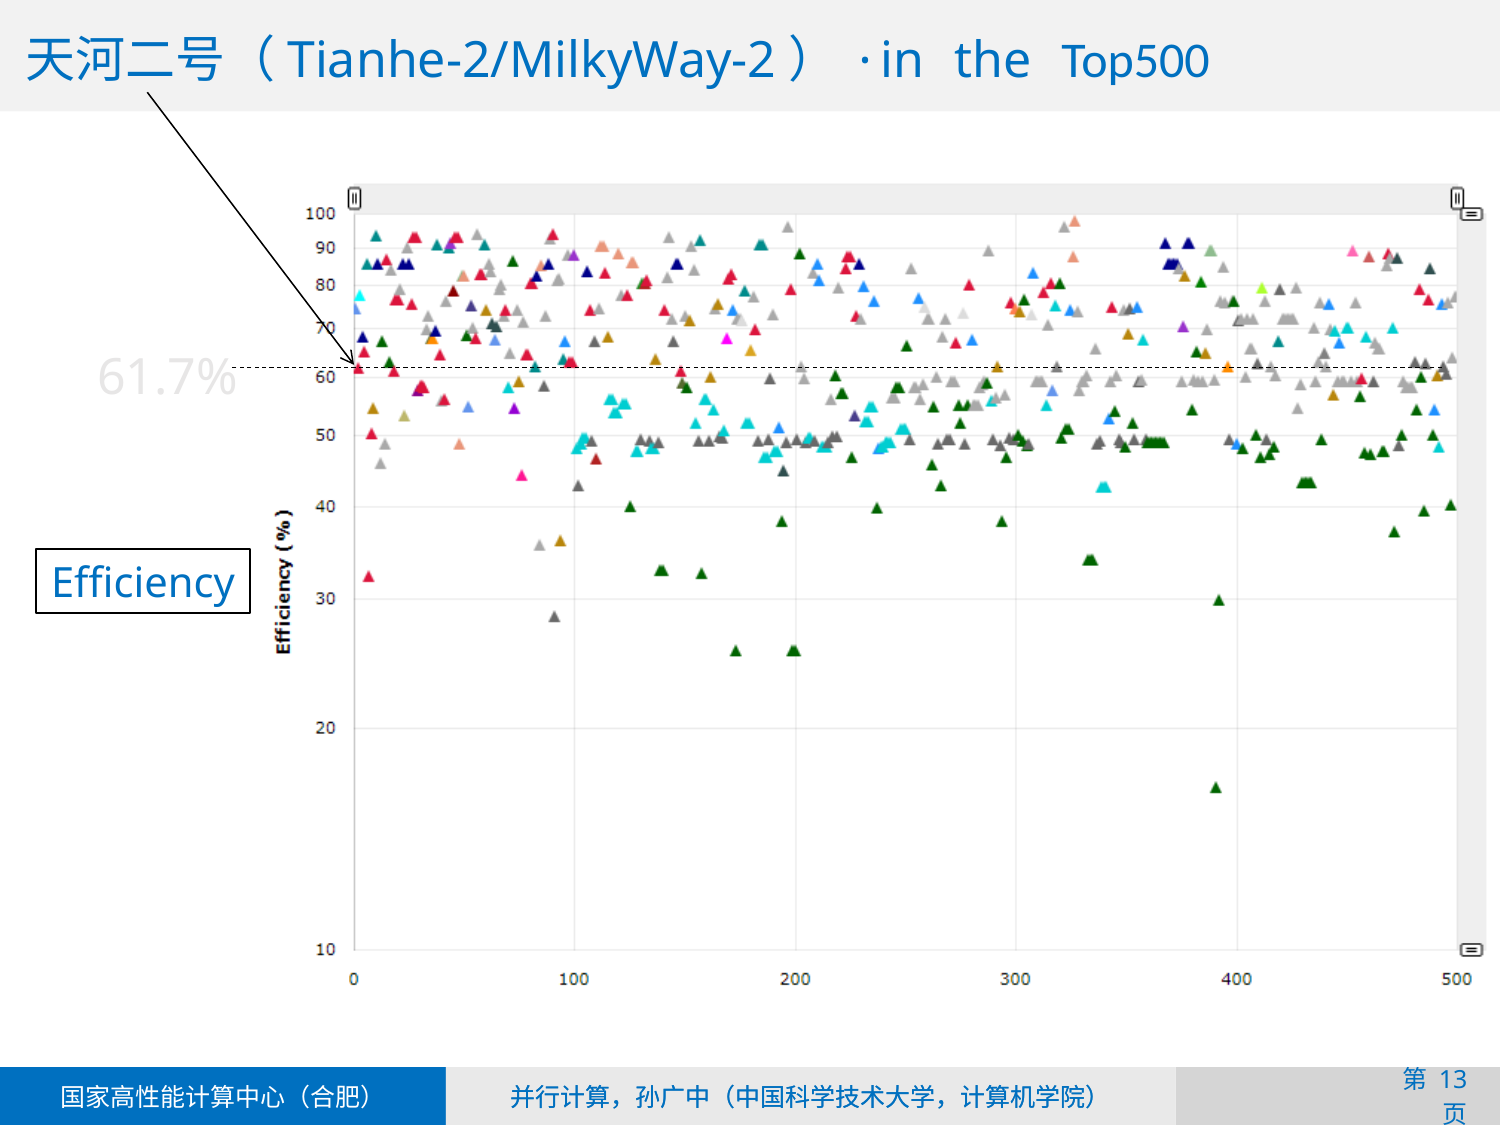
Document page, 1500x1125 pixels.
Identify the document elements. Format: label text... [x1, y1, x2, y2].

text_box Efficiency [36, 548, 241, 614]
text_box 天河二号（Tianhe-2/MilkyWay-2）·in the Top500 [10, 20, 1225, 96]
slide_number 第 页 [1354, 1067, 1483, 1125]
text_box 61.7% [82, 337, 241, 412]
picture [241, 166, 1500, 997]
slide_number [1198, 1067, 1354, 1125]
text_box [147, 92, 355, 365]
